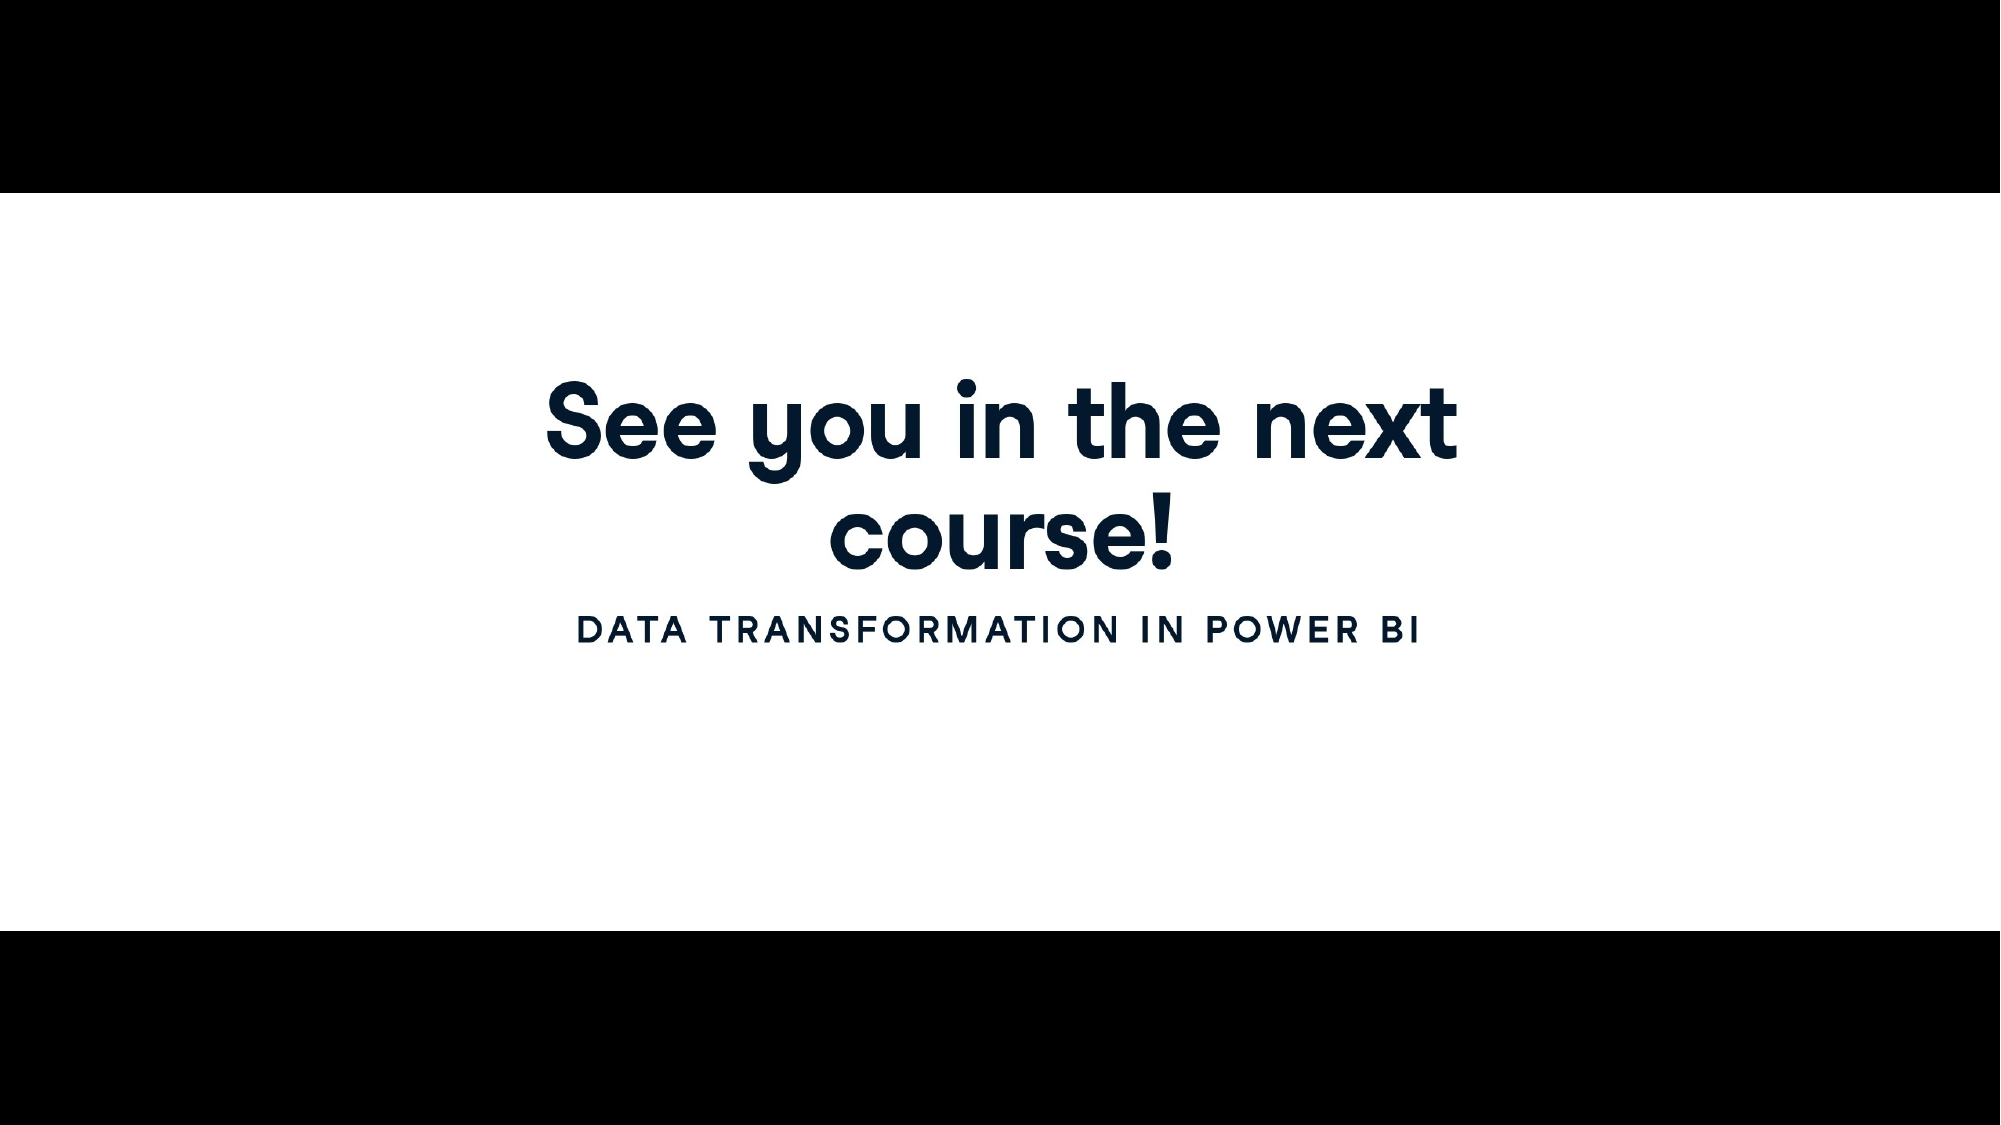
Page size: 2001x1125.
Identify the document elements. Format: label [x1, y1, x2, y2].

picture [0, 193, 2000, 931]
